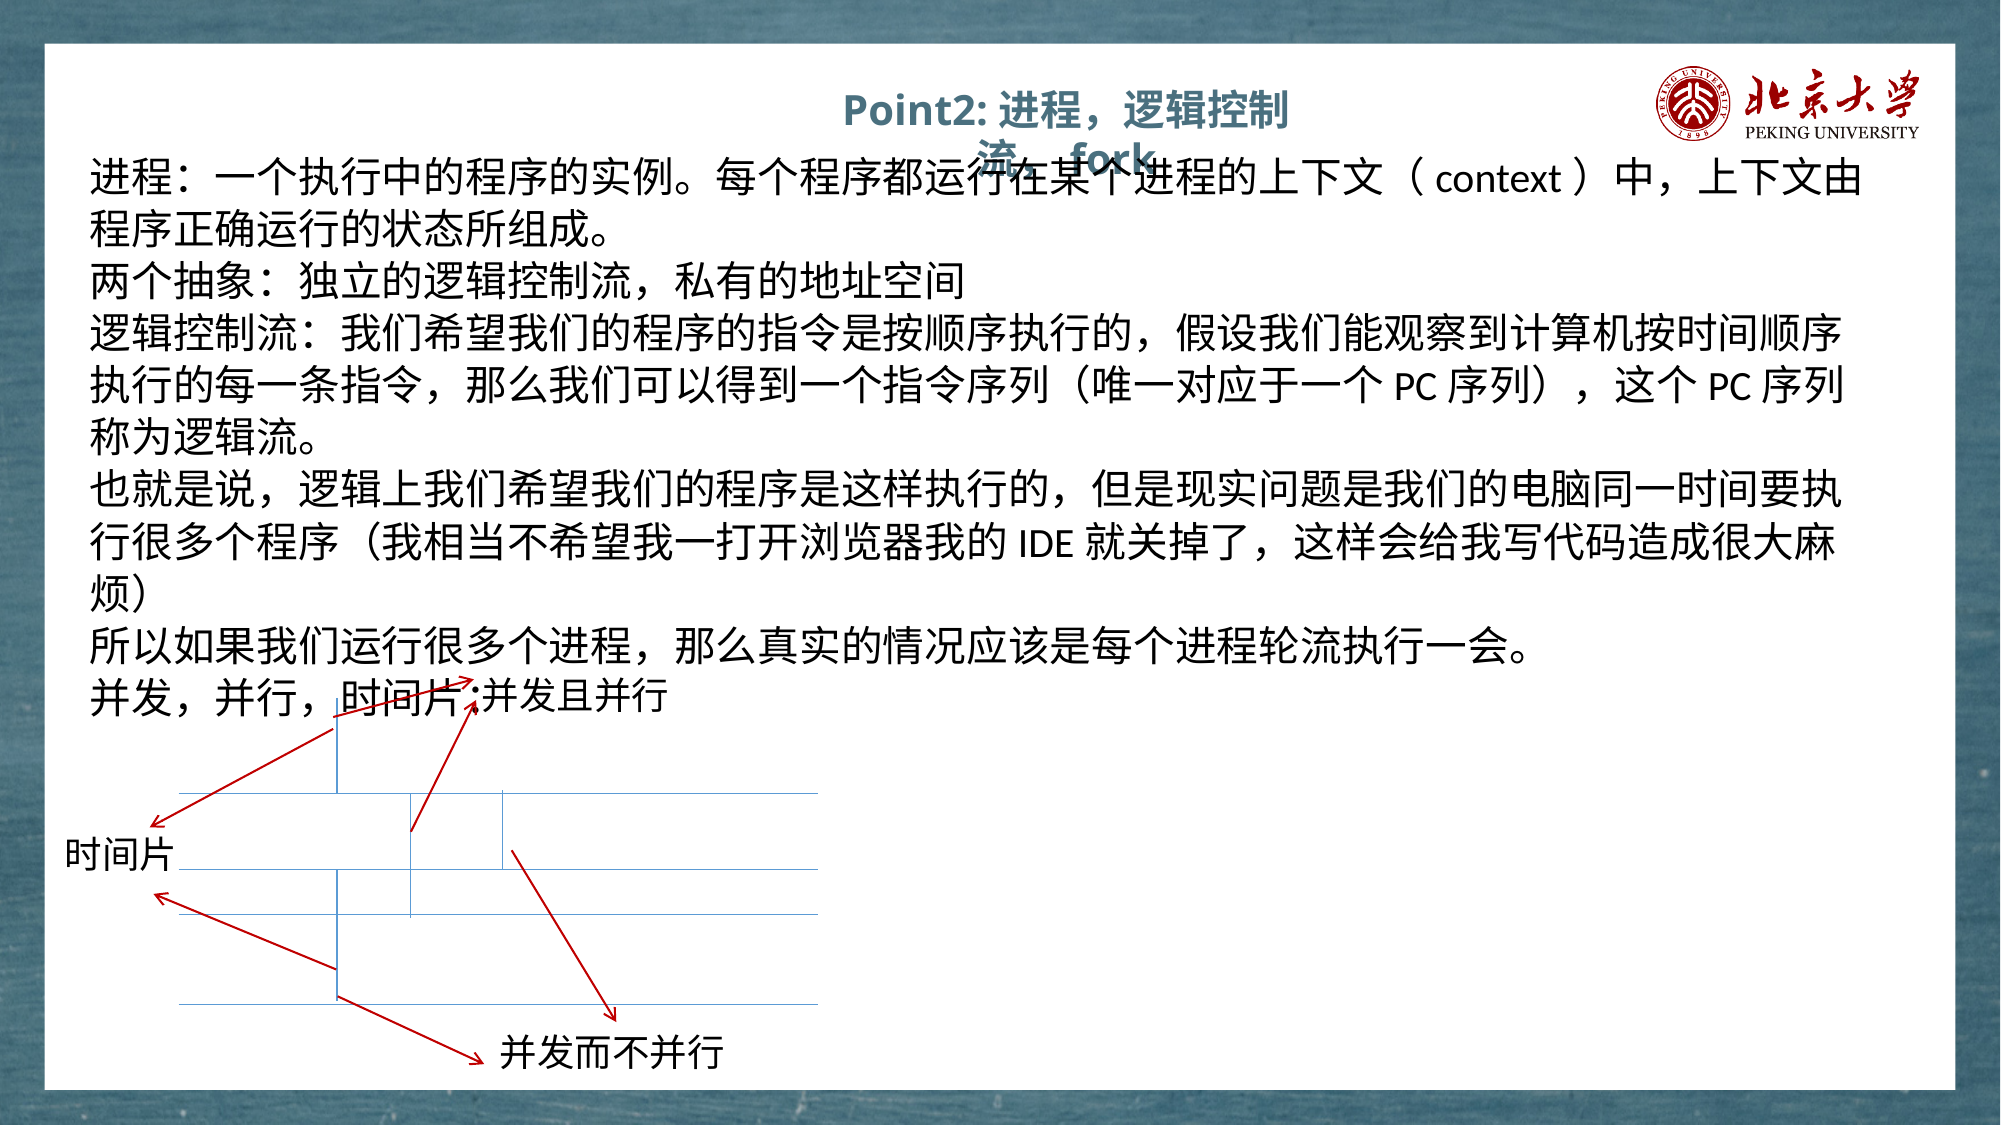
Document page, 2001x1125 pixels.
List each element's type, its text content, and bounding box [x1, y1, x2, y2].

text_box 并发且并行 [467, 664, 730, 725]
text_box 进程：一个执行中的程序的实例。每个程序都运行在某个进程的上下文（context）中，上下文由程序正确运行的状态所组成。 两个抽象：独立的逻辑控制流，私有的地址空间 逻辑控制流：我们希望我们的程序的指令是按顺序执行的，假设我们能观察到计算机按时间顺序执行的每一条指令，那么我们可以得到一个指令序列（唯一对应于一个PC序列），这个PC序列称为逻辑流。 也就是说，逻辑上我们希望我们的程序是这样执行的，但是现实问题是我们的电脑同一时间要执行很多个程序（我相当不希望我一打开浏览器我的IDE就关掉了，这样会给我写代码造成很大麻烦） 所以如果我们运行很多个进程，那么真实的情况应该是每个进程轮流执行一会。 并发，并行，时间片： [74, 141, 1887, 782]
picture [0, 0, 2001, 1125]
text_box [410, 699, 477, 832]
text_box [511, 850, 617, 1023]
text_box 时间片 [49, 823, 234, 884]
text_box 并发而不并行 [485, 1022, 748, 1082]
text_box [153, 893, 337, 970]
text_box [333, 679, 474, 717]
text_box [149, 728, 334, 828]
text_box Point2:进程，逻辑控制流，fork [767, 76, 1366, 141]
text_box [337, 996, 485, 1065]
text_box [44, 43, 1956, 1091]
